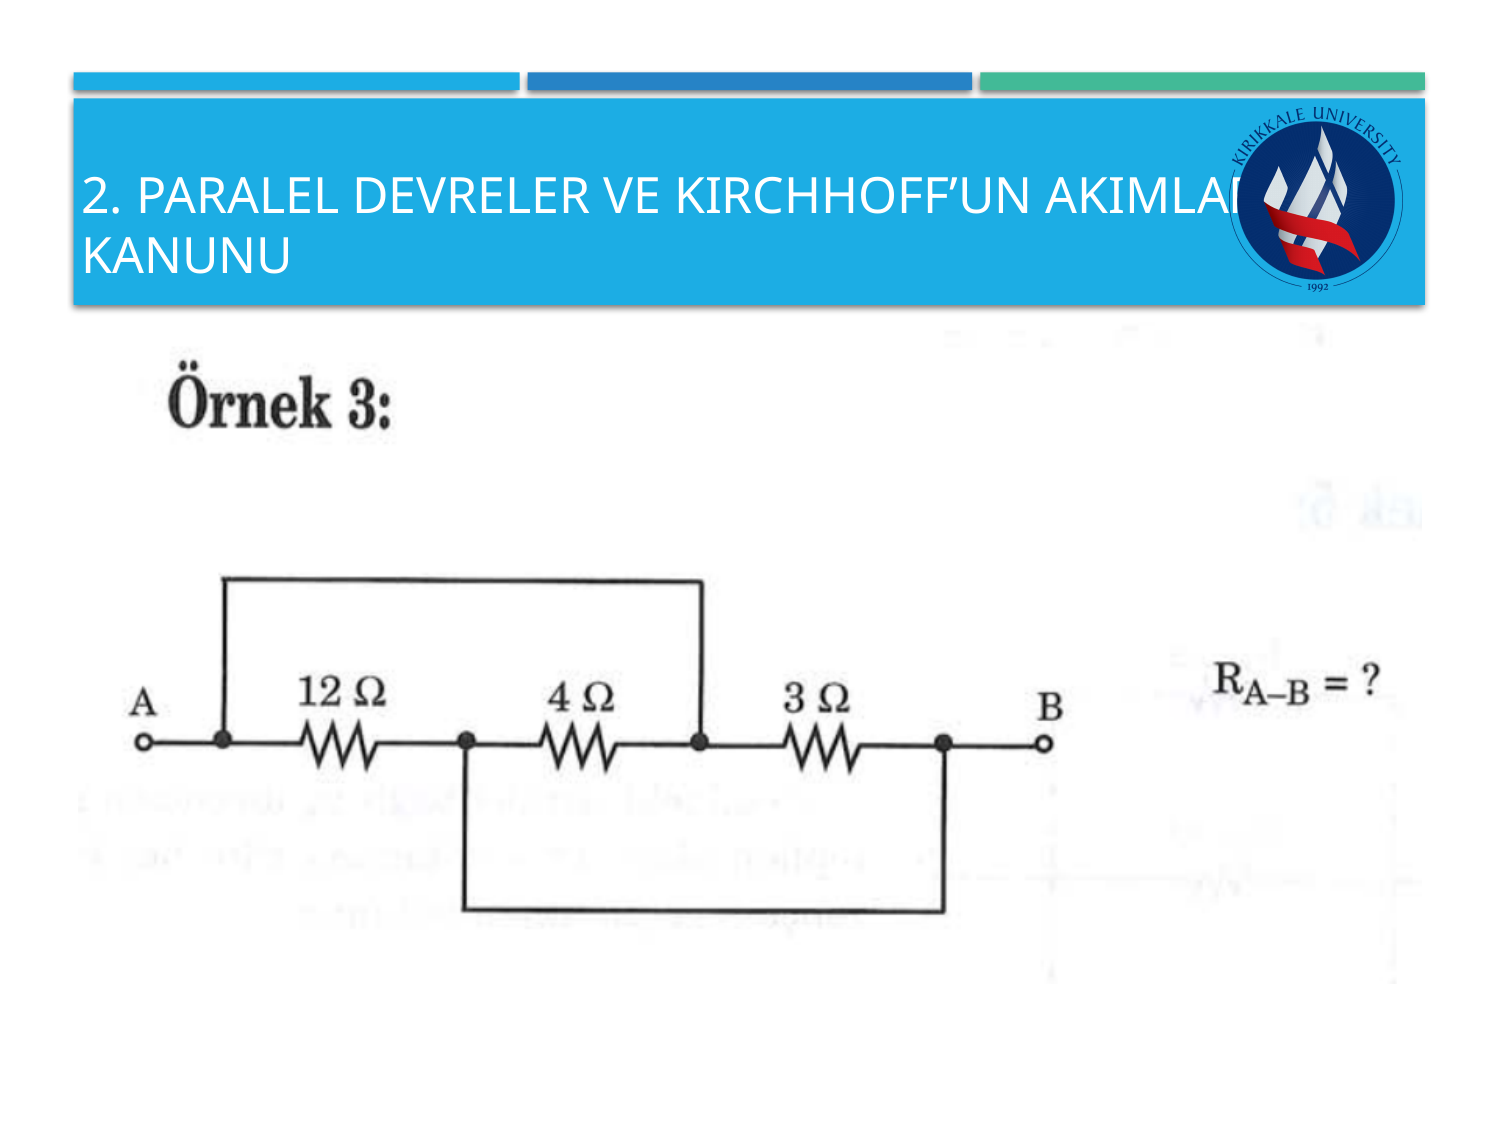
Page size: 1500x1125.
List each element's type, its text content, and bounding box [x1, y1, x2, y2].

picture [77, 322, 1423, 985]
title 2. paralel devreler ve kırchhoff’un akımlar kanunu [66, 141, 1223, 292]
picture [1229, 106, 1404, 292]
